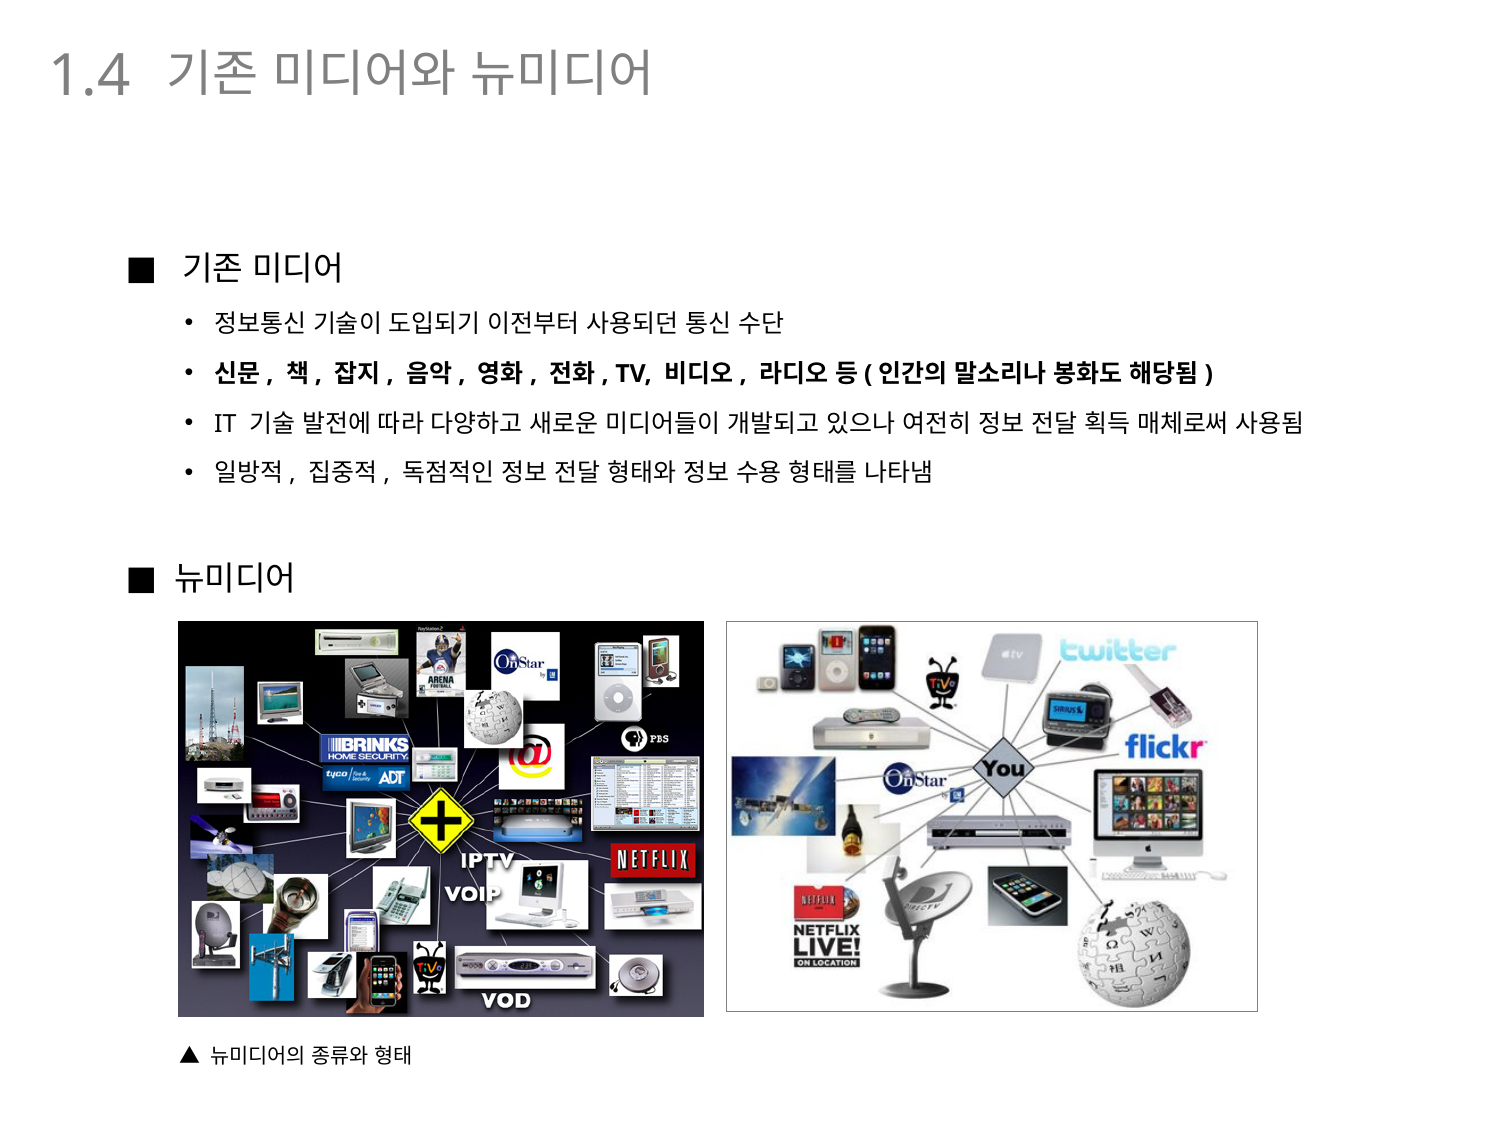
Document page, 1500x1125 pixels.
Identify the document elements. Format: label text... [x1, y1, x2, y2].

picture [178, 621, 705, 1017]
text_box 1.4 [41, 75, 184, 130]
text_box ▲ 뉴미디어의 종류와 형태 [164, 1035, 428, 1075]
text_box [0, 0, 1500, 75]
text_box 기존 미디어 정보통신 기술이 도입되기 이전부터 사용되던 통신 수단 신문, 책, 잡지, 음악, 영화, 전화, TV, 비디오, 라디오 등(인간의 말소리나 봉화도 해당됨) IT 기술 발전에 따라 다양하고 새로운 미디어들이 개발되고 있으나 여전히 정보 전달 획득 매체로써 사용됨 일방적, 집중적, 독점적인 정보 전달 형태와 정보 수용 형태를 나타냄 뉴미디어 [110, 219, 1463, 1125]
text_box 기존 미디어와 뉴미디어 [184, 75, 870, 127]
picture [726, 621, 1259, 1012]
